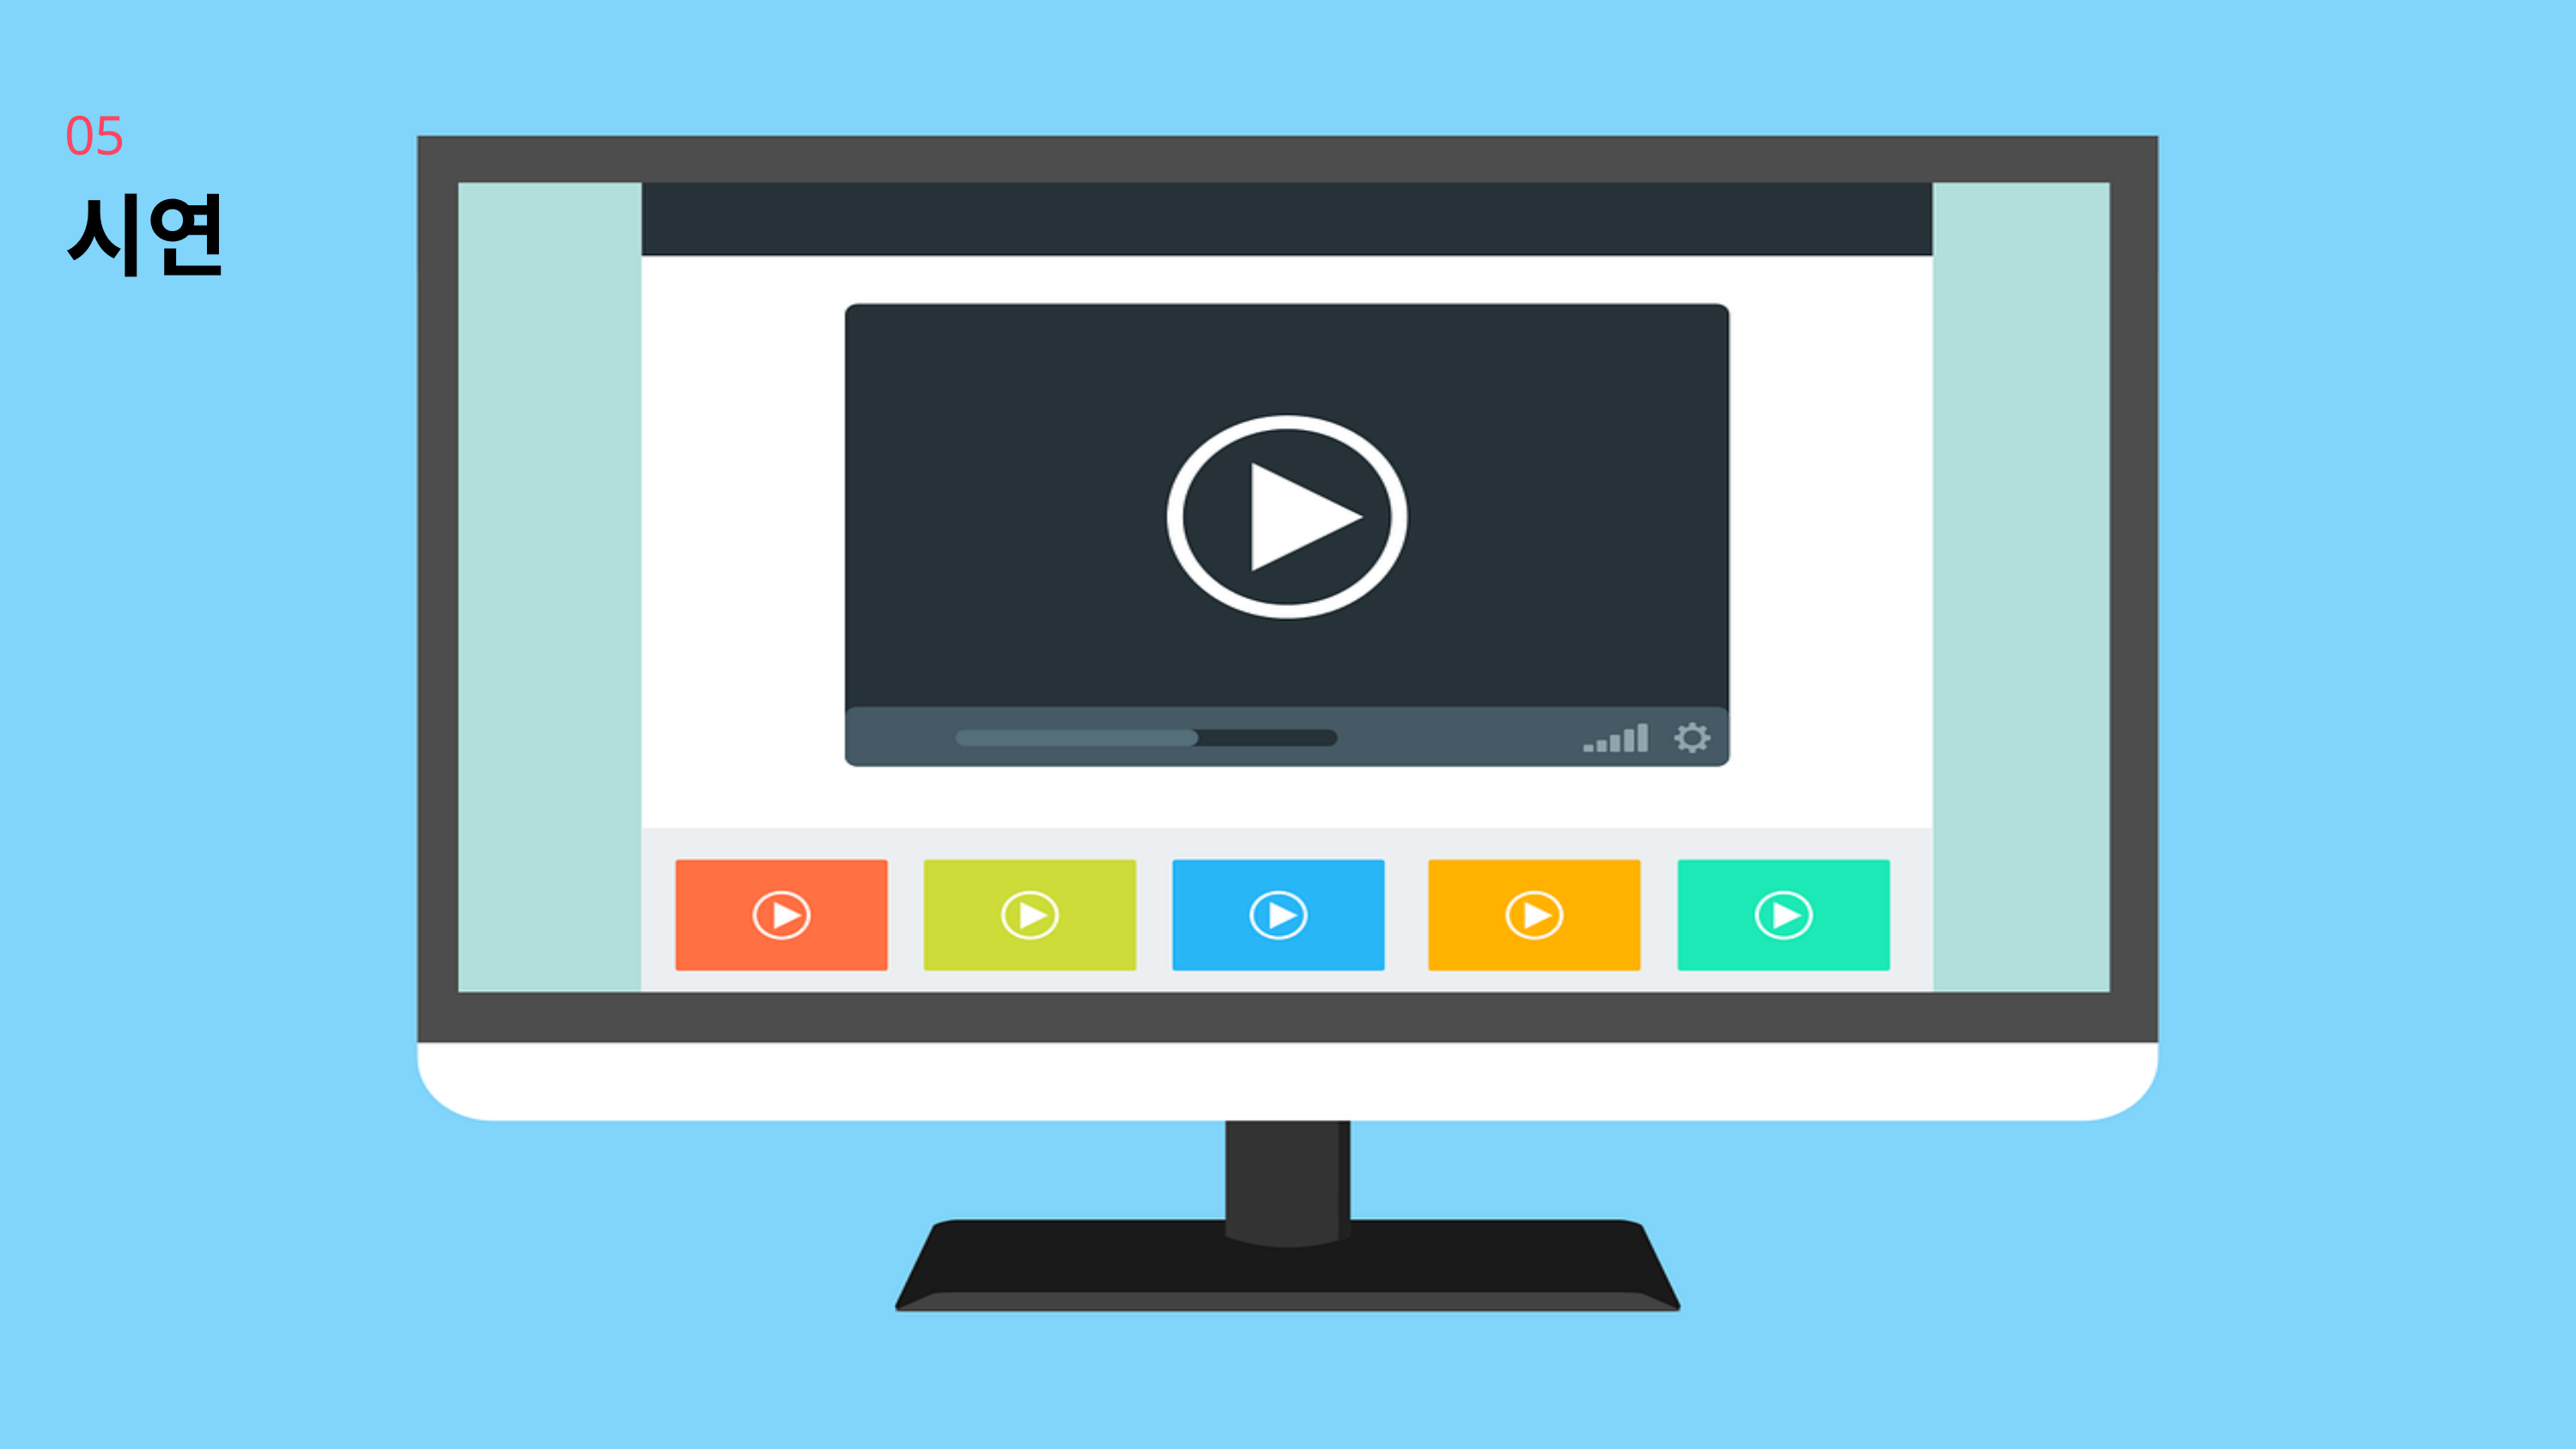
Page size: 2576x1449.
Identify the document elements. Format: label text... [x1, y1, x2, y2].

text_box 05 [64, 90, 158, 161]
picture [0, 0, 2576, 1449]
text_box 시연 [64, 161, 416, 288]
